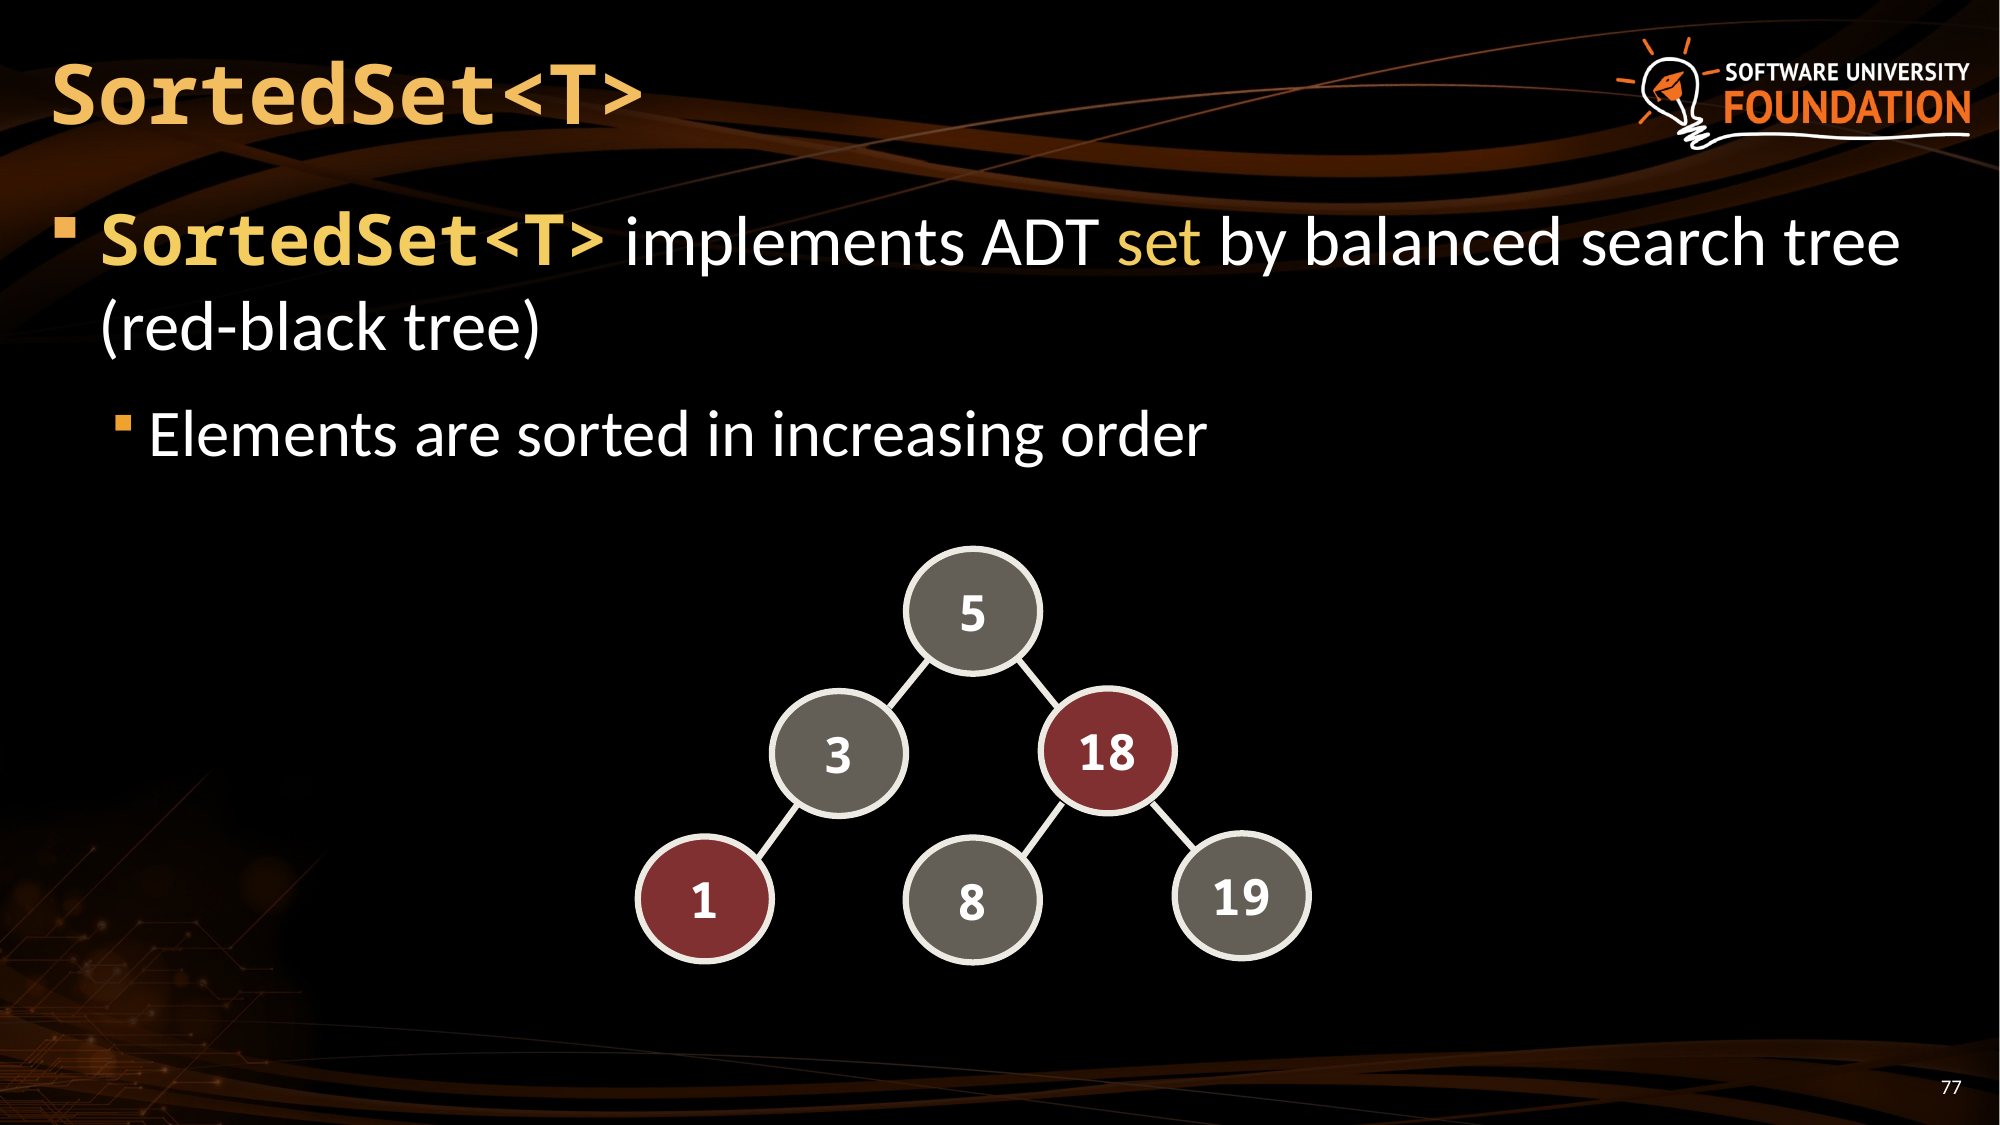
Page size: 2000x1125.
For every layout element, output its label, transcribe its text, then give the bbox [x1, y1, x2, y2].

text_box 19 [1174, 833, 1309, 959]
title SortedSet<T> [30, 6, 1602, 189]
text_box 8 [905, 837, 1040, 963]
text_box 1 [637, 836, 772, 962]
text_box 3 [771, 691, 907, 816]
text_box 5 [906, 548, 1041, 674]
picture [0, 0, 2000, 1125]
text_box 18 [1040, 688, 1175, 814]
list SortedSet<T> implements ADT set by balanced search tree (red-black tree) Elements are sorted in increasing order [31, 188, 1968, 1103]
